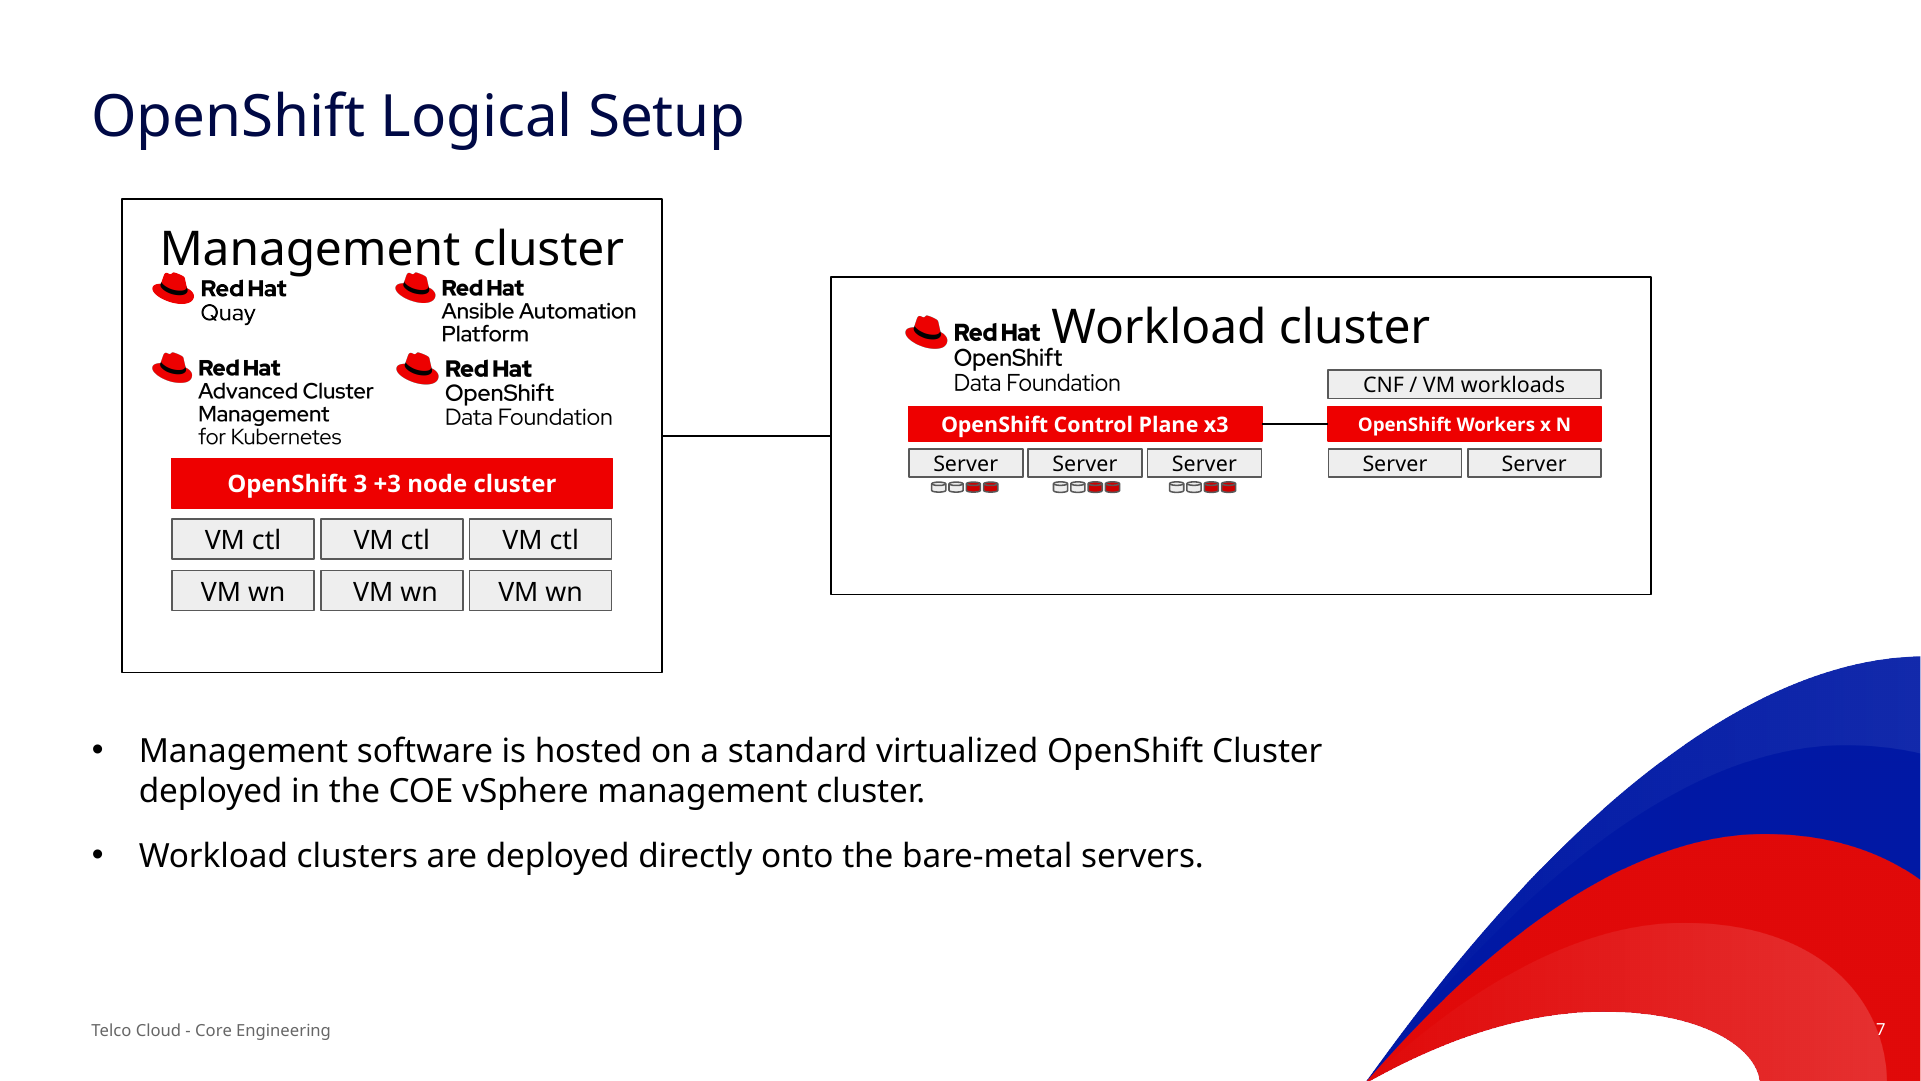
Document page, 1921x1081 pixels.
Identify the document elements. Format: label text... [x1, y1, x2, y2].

text_box Management cluster [122, 198, 662, 673]
picture [395, 272, 636, 346]
picture [1365, 656, 1921, 1081]
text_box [1053, 481, 1120, 493]
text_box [1327, 406, 1601, 478]
title OpenShift Logical Setup [91, 86, 1390, 151]
footer Telco Cloud - Core Engineering [91, 1016, 510, 1043]
text_box VM ctl [172, 519, 315, 560]
picture [396, 352, 613, 426]
text_box OpenShift 3 +3 node cluster [171, 458, 613, 508]
list Management software is hosted on a standard virtualized OpenShift Cluster deployed in the COE vSphere management cluster. Workload clusters are deployed directly onto the bare-metal servers. [91, 729, 1390, 978]
picture [905, 315, 1121, 392]
picture [152, 272, 287, 326]
text_box VM wn [320, 570, 463, 611]
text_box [1169, 481, 1236, 493]
text_box CNF / VM workloads [1327, 370, 1601, 399]
text_box VM ctl [469, 519, 612, 560]
text_box VM wn [469, 570, 612, 611]
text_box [931, 482, 998, 493]
picture [152, 352, 374, 445]
text_box VM wn [172, 570, 315, 611]
text_box VM ctl [320, 519, 463, 560]
slide_number 7 [1842, 1019, 1886, 1040]
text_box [908, 406, 1262, 478]
text_box Workload cluster [830, 276, 1651, 595]
